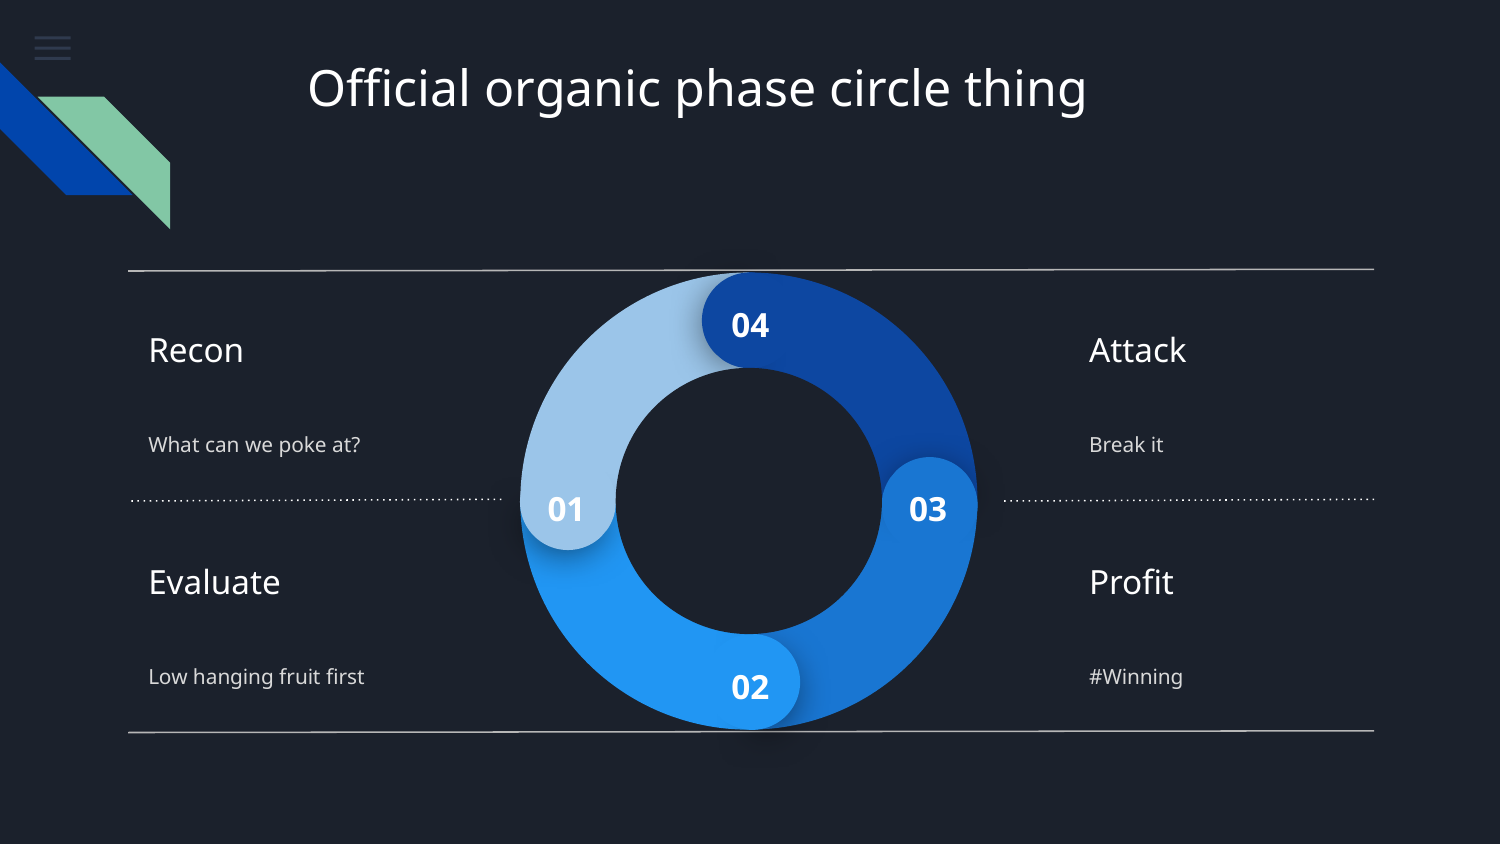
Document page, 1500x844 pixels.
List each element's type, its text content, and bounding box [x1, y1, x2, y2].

text_box Evaluate [133, 544, 438, 617]
text_box Recon [133, 312, 438, 385]
text_box #Winning [1074, 617, 1401, 731]
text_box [692, 623, 815, 746]
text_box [687, 257, 810, 379]
text_box [807, 566, 966, 719]
text_box [528, 282, 683, 443]
text_box Attack [1074, 312, 1379, 385]
text_box What can we poke at? [133, 385, 460, 497]
text_box Break it [1074, 385, 1401, 499]
text_box Low hanging fruit first [133, 617, 460, 729]
text_box Profit [1074, 544, 1379, 617]
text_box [504, 442, 627, 565]
text_box [629, 384, 869, 622]
title Official organic phase circle thing [292, 41, 1215, 155]
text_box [871, 442, 993, 565]
text_box [814, 282, 970, 443]
text_box [531, 567, 693, 722]
